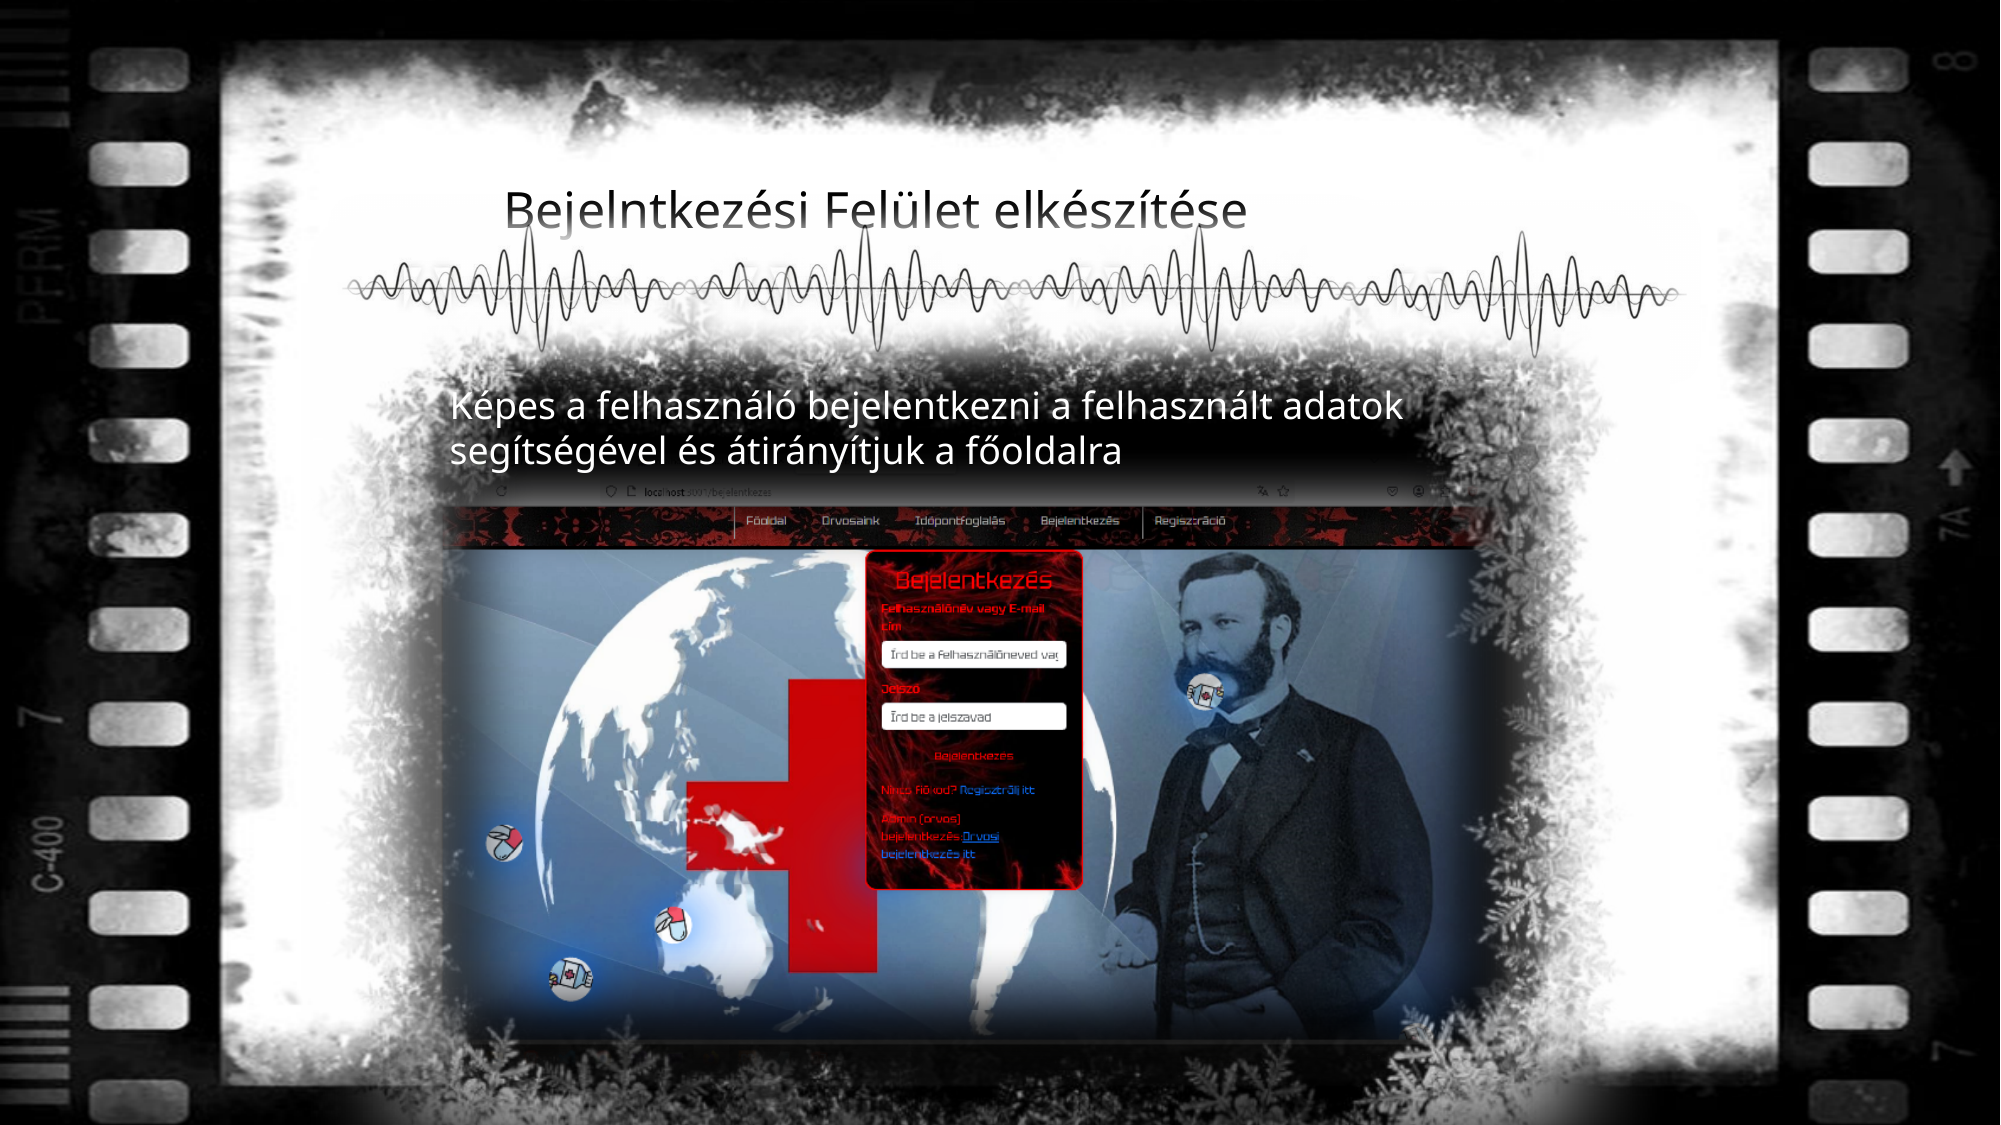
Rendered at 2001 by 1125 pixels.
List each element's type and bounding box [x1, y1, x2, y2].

picture [0, 0, 2000, 1125]
text_box [325, 191, 1704, 387]
